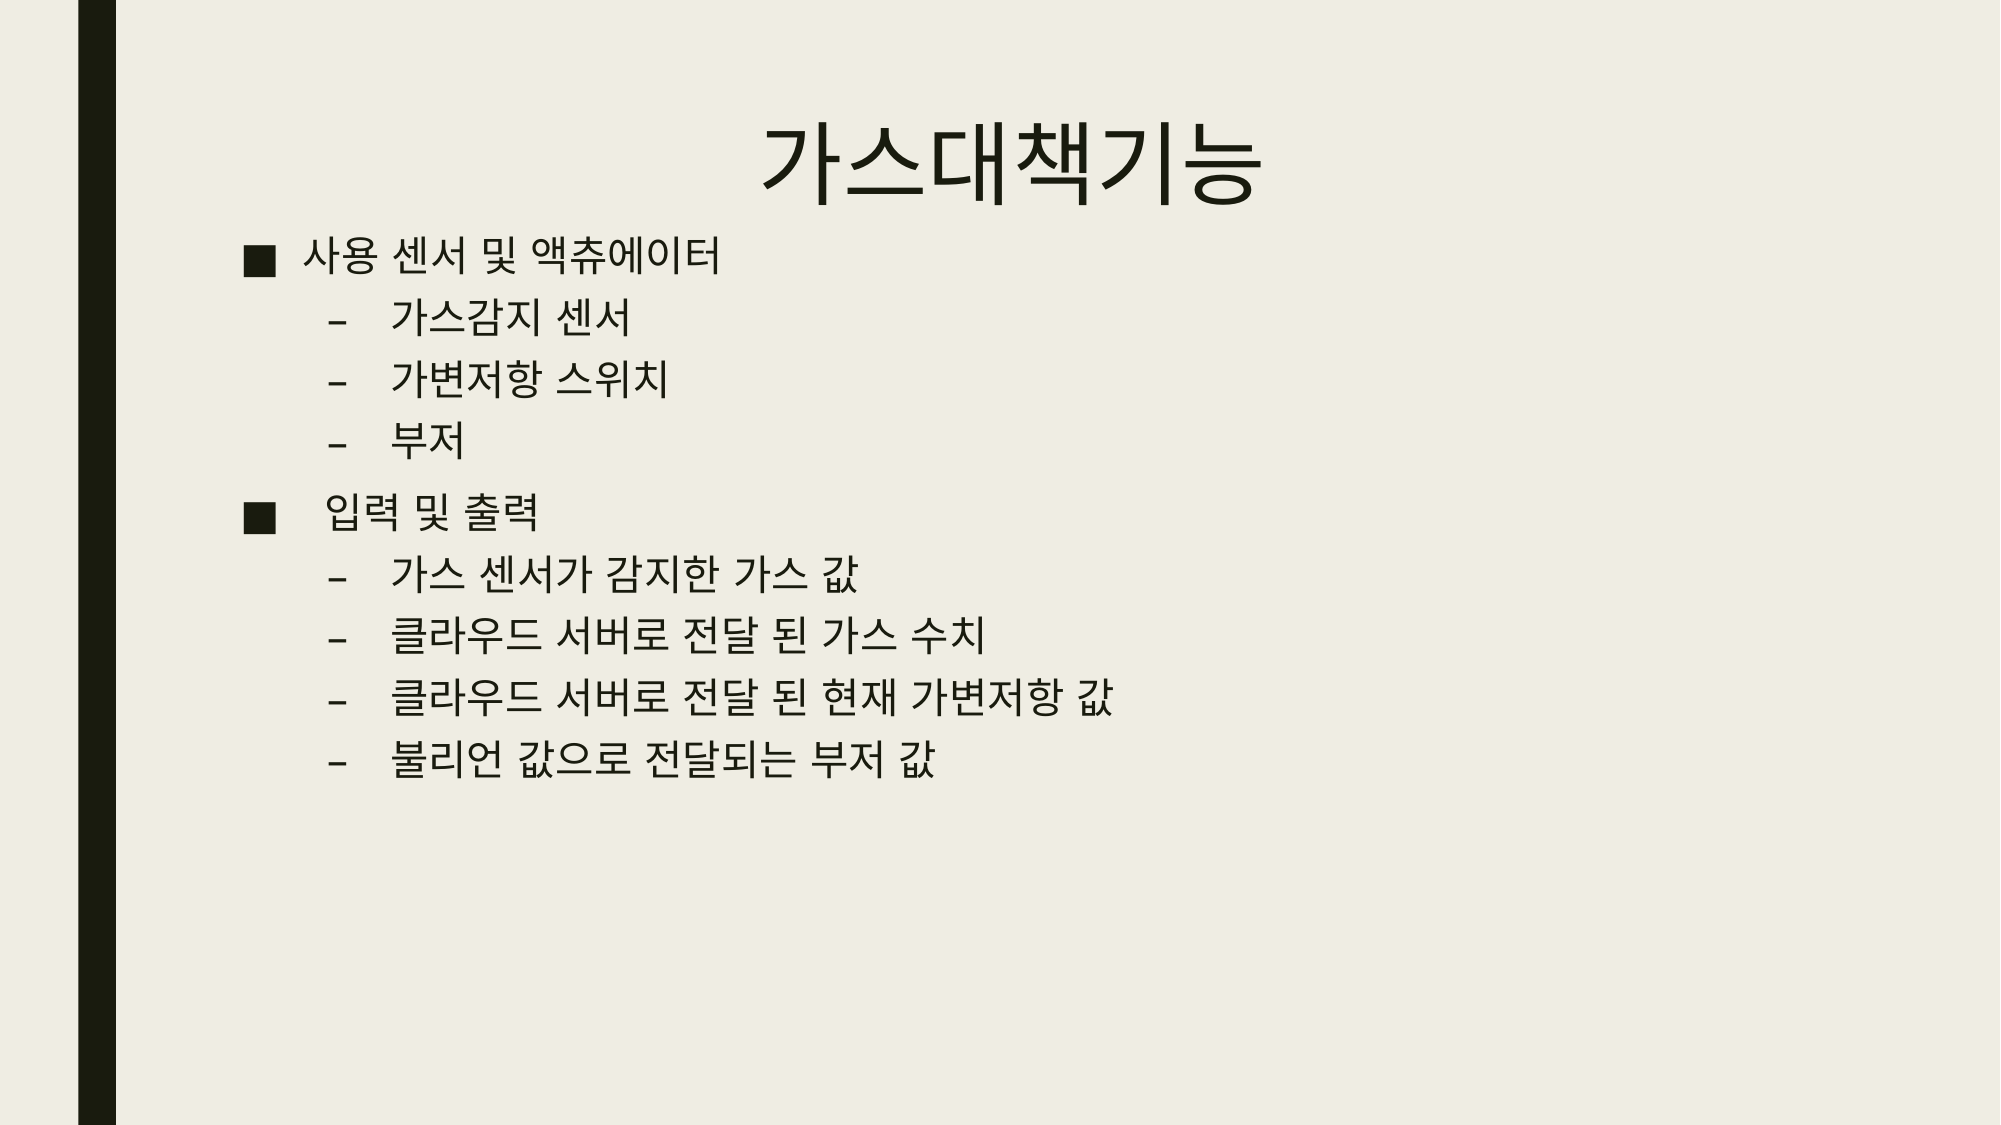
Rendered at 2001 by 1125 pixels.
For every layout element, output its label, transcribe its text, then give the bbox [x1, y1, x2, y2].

title 가스대책기능 [225, 112, 1800, 226]
list 사용 센서 및 액츄에이터 가스감지 센서 가변저항 스위치 부저 입력 및 출력 가스 센서가 감지한 가스 값 클라우드 서버로 전달 된 가스 수치 클라우드 서버로 전달 된 현재 가변저항 값 불리언 값으로 전달되는 부저 값 [225, 226, 1800, 963]
